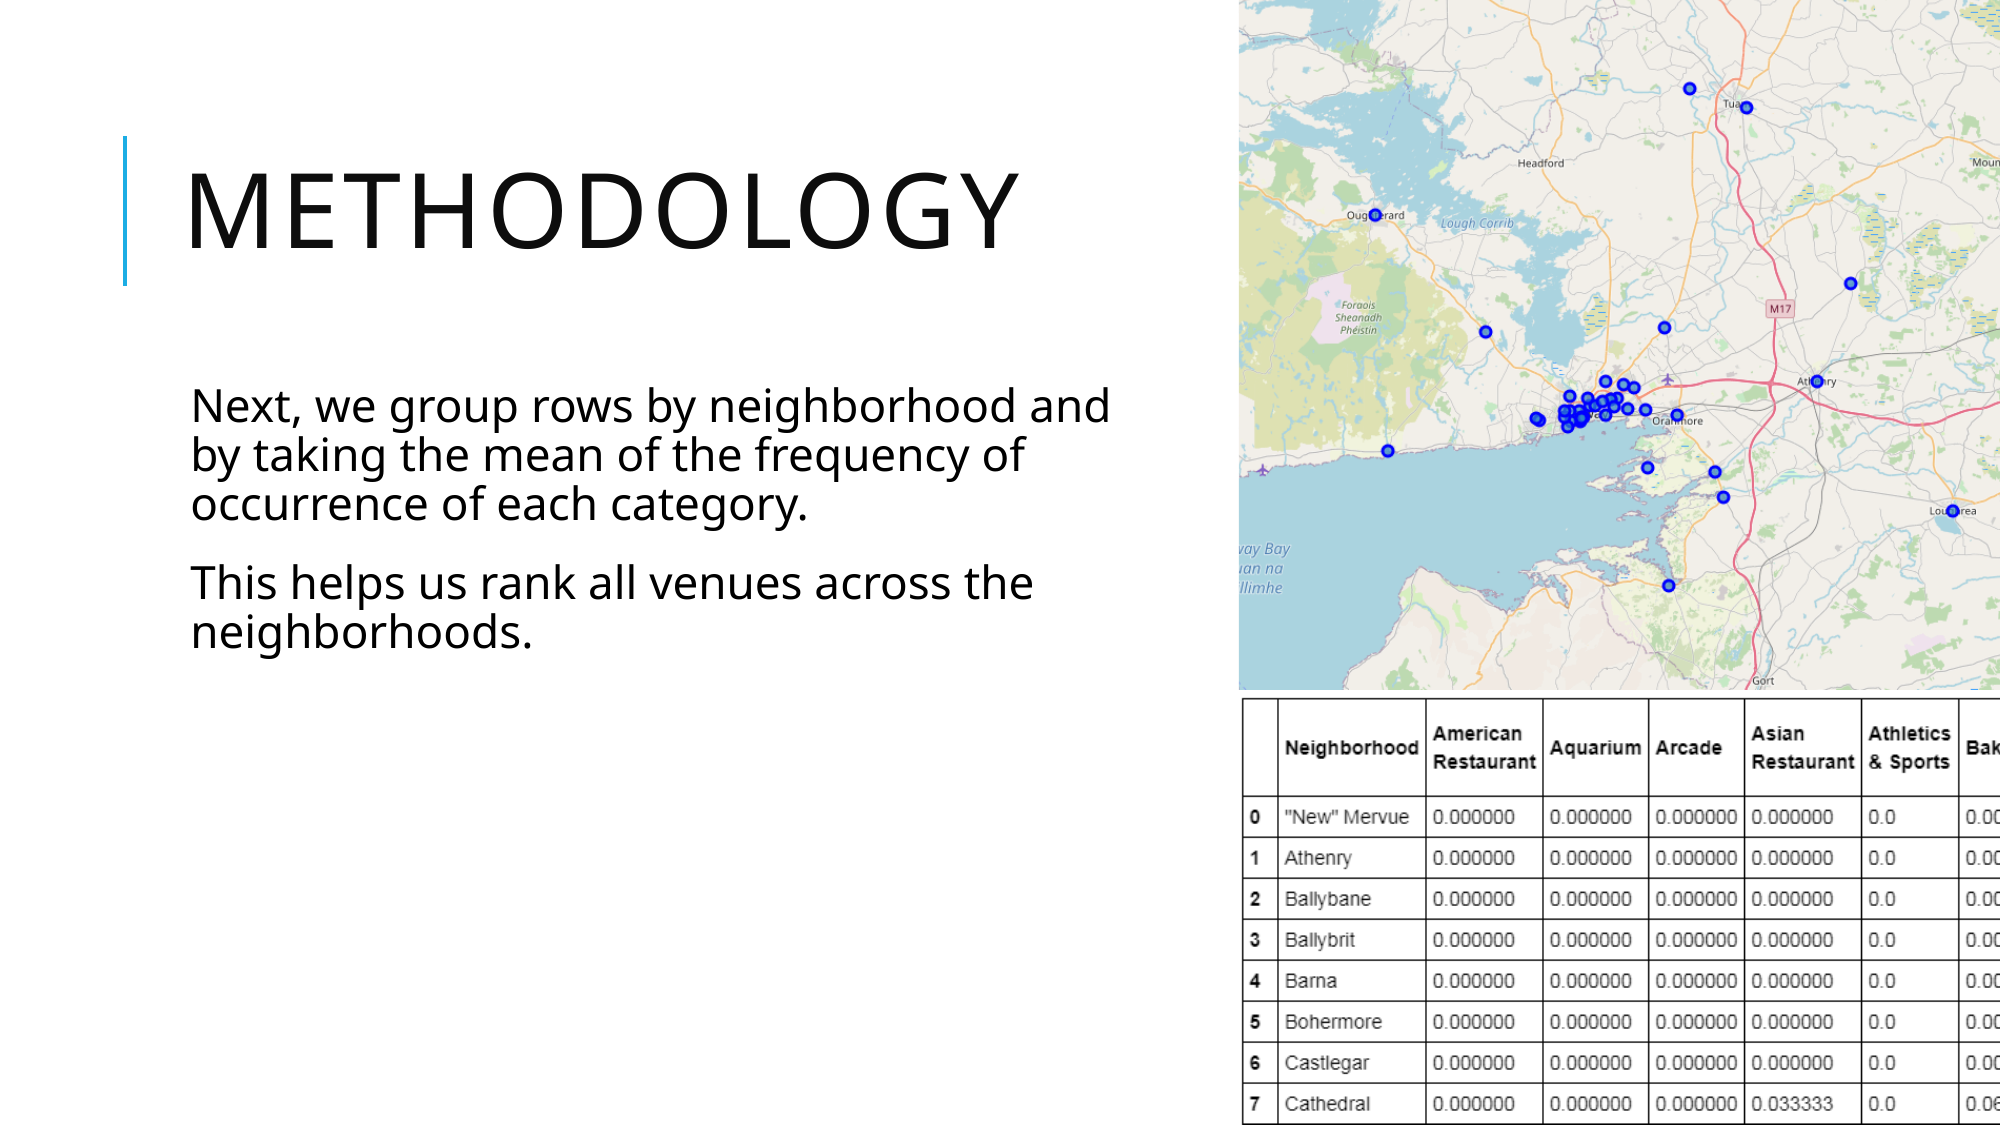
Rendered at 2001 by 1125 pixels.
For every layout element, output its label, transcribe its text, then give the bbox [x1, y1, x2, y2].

list Next, we group rows by neighborhood and by taking the mean of the frequency of occurrence of each category. This helps us rank all venues across the neighborhoods. [168, 375, 1164, 1035]
title Methodology [168, 96, 1164, 342]
picture [1238, 0, 2000, 1125]
